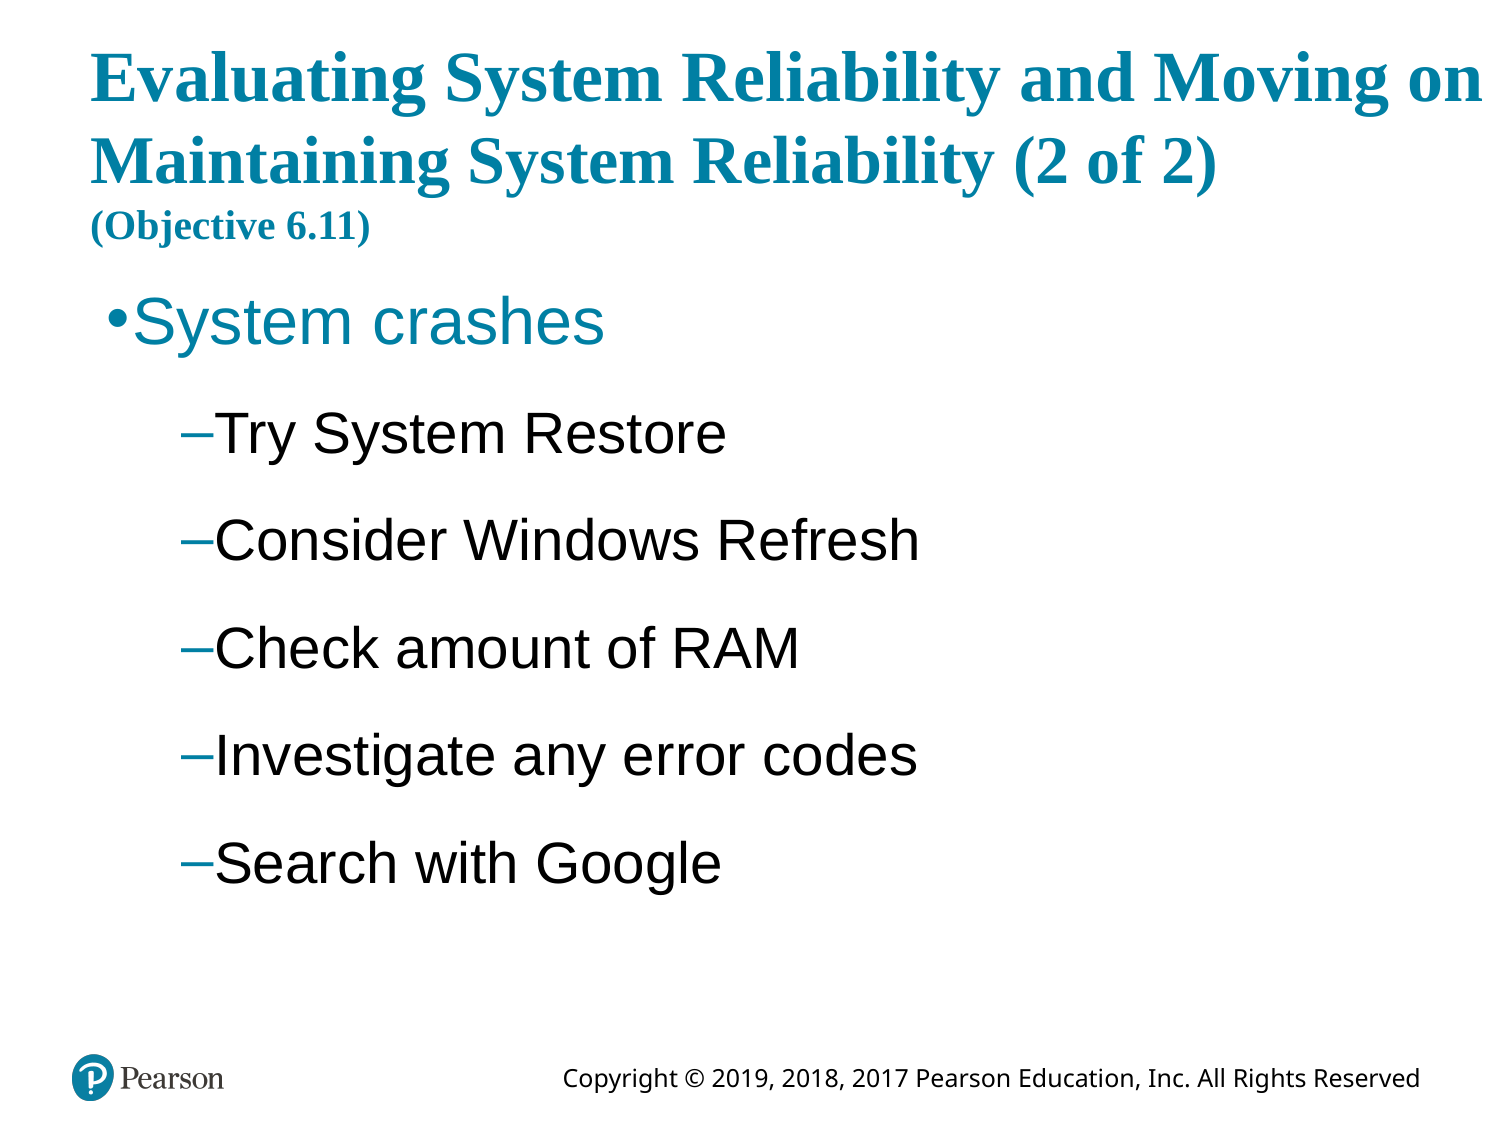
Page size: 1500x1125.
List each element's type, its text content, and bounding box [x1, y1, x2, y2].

list System crashes Try System Restore Consider Windows Refresh Check amount of RAM Investigate any error codes Search with Google [75, 262, 1425, 1100]
picture [72, 1087, 83, 1101]
title Evaluating System Reliability and Moving on Maintaining System Reliability (2 of 2) (Objective 6.11) [75, 0, 1500, 263]
